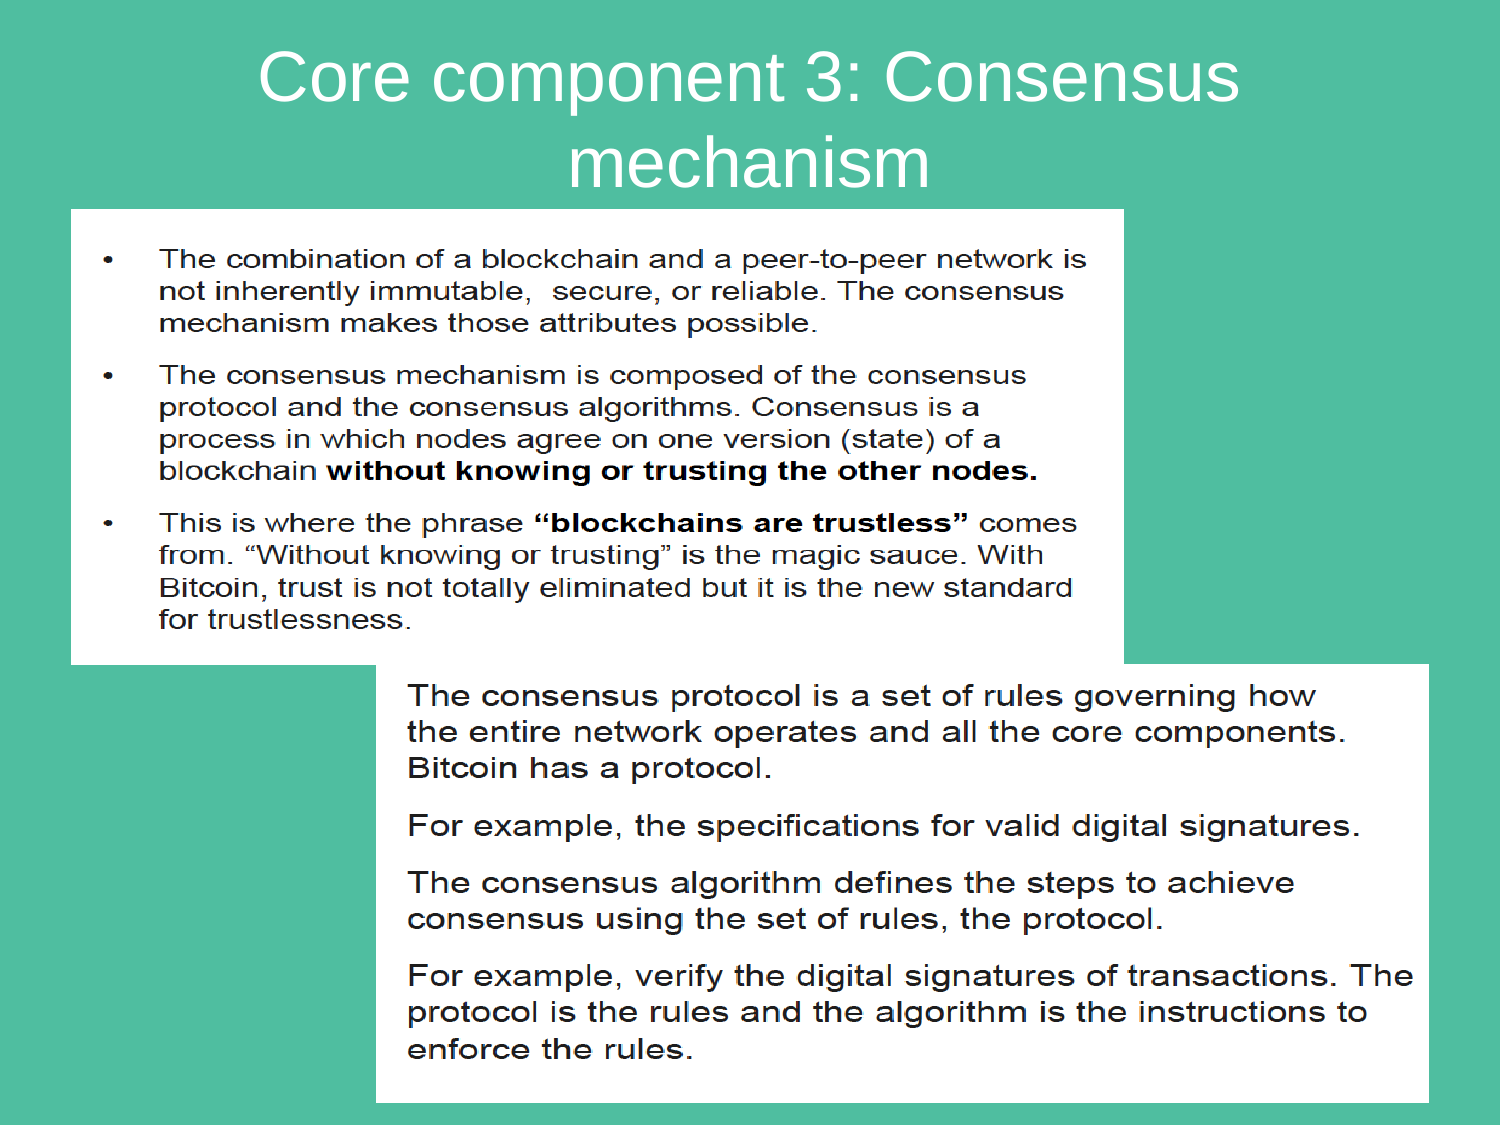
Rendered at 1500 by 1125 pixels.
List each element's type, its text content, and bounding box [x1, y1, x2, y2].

title Core component 3: Consensus mechanism [75, 22, 1425, 210]
picture [376, 664, 1429, 1103]
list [71, 209, 1124, 665]
